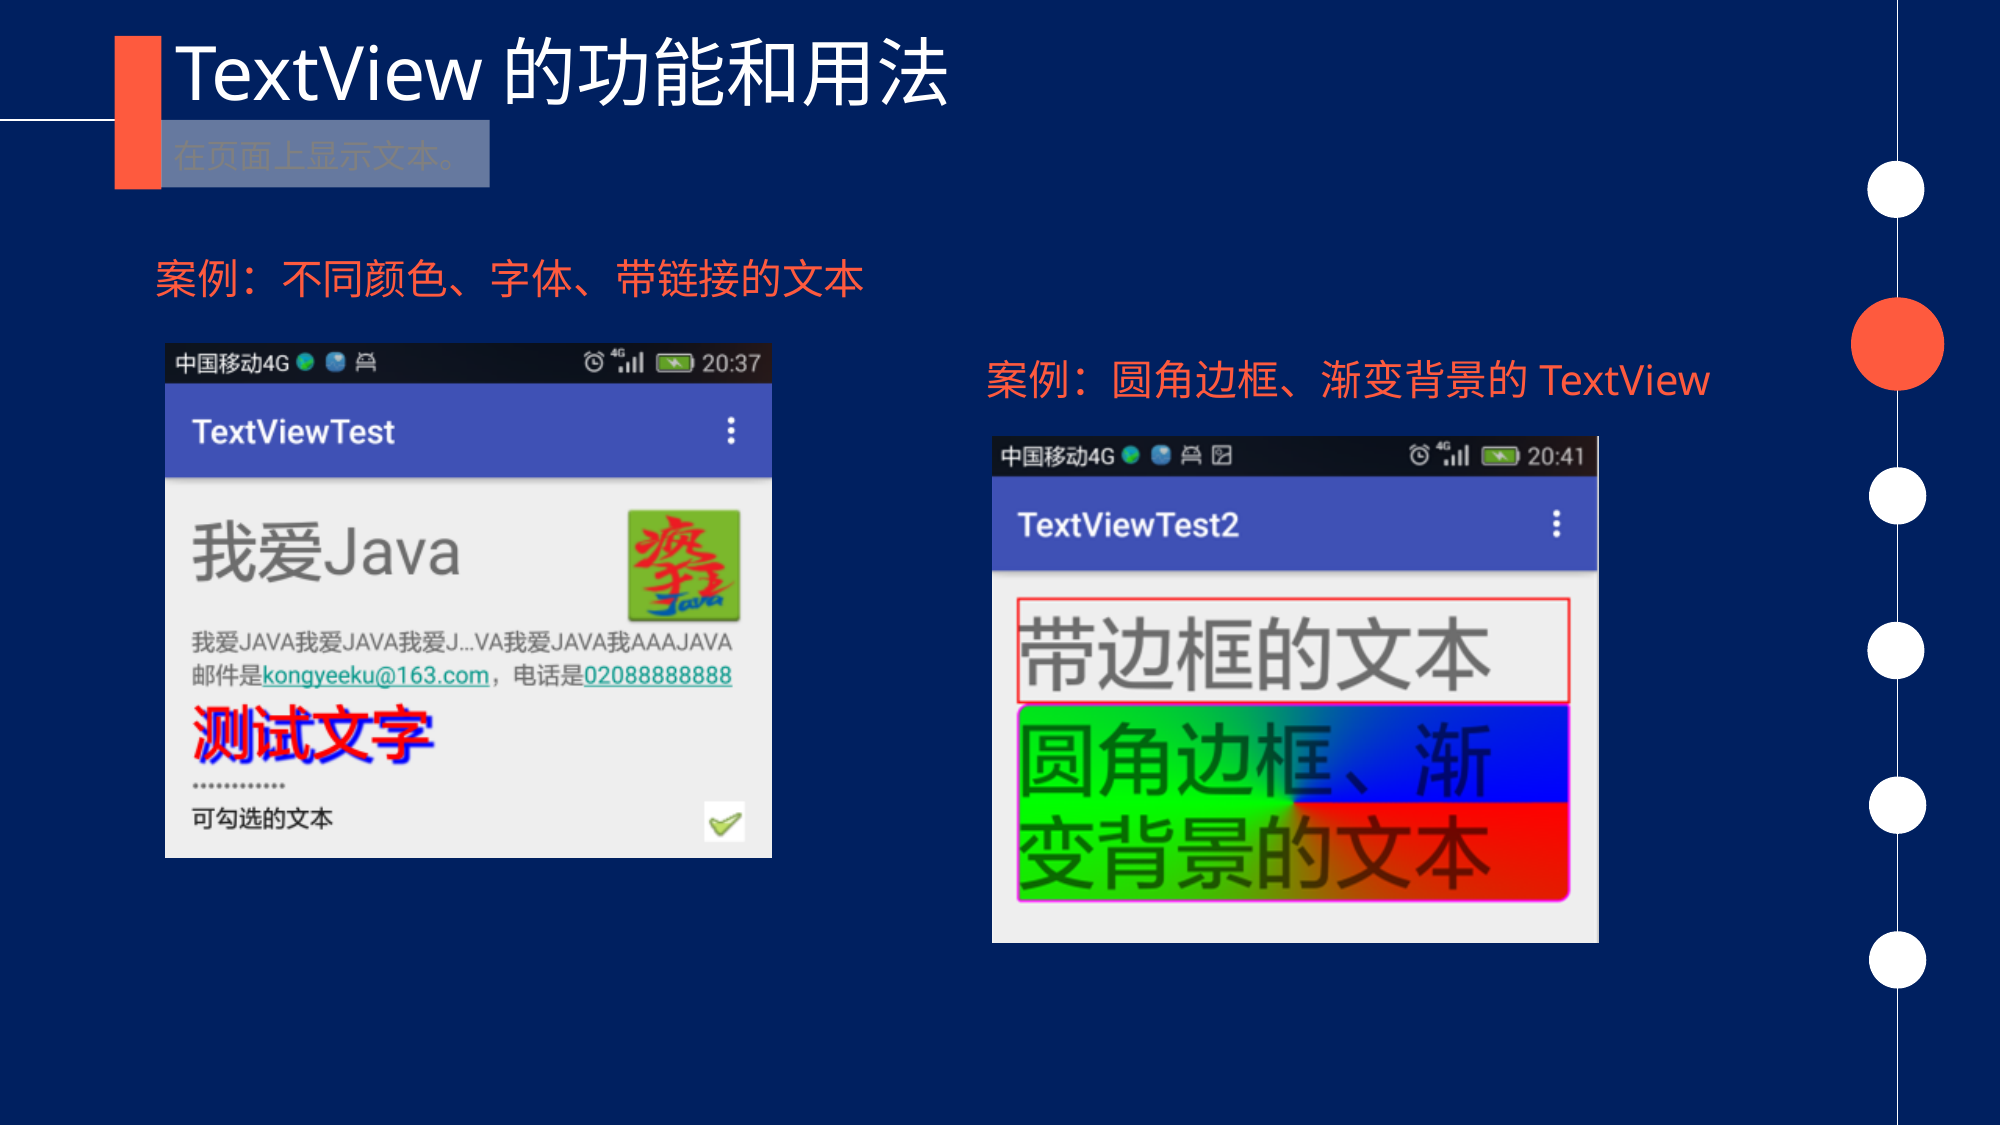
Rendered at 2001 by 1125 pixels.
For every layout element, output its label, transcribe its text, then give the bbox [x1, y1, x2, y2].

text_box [0, 18, 965, 190]
picture [165, 343, 772, 859]
text_box [1869, 776, 1897, 834]
text_box [1898, 296, 1946, 392]
text_box [1869, 467, 1897, 525]
text_box 案例：圆角边框、渐变背景的TextView [971, 346, 1726, 412]
text_box [1898, 931, 1927, 989]
text_box 案例：不同颜色、字体、带链接的文本 [141, 246, 881, 311]
text_box [1898, 467, 1927, 525]
picture [992, 436, 1599, 943]
text_box [1898, 622, 1925, 680]
text_box [1849, 296, 1897, 392]
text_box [156, 119, 490, 188]
text_box [1898, 161, 1925, 218]
text_box [1867, 160, 1897, 218]
text_box [1869, 931, 1897, 989]
text_box [1898, 776, 1927, 834]
text_box [1867, 621, 1897, 680]
